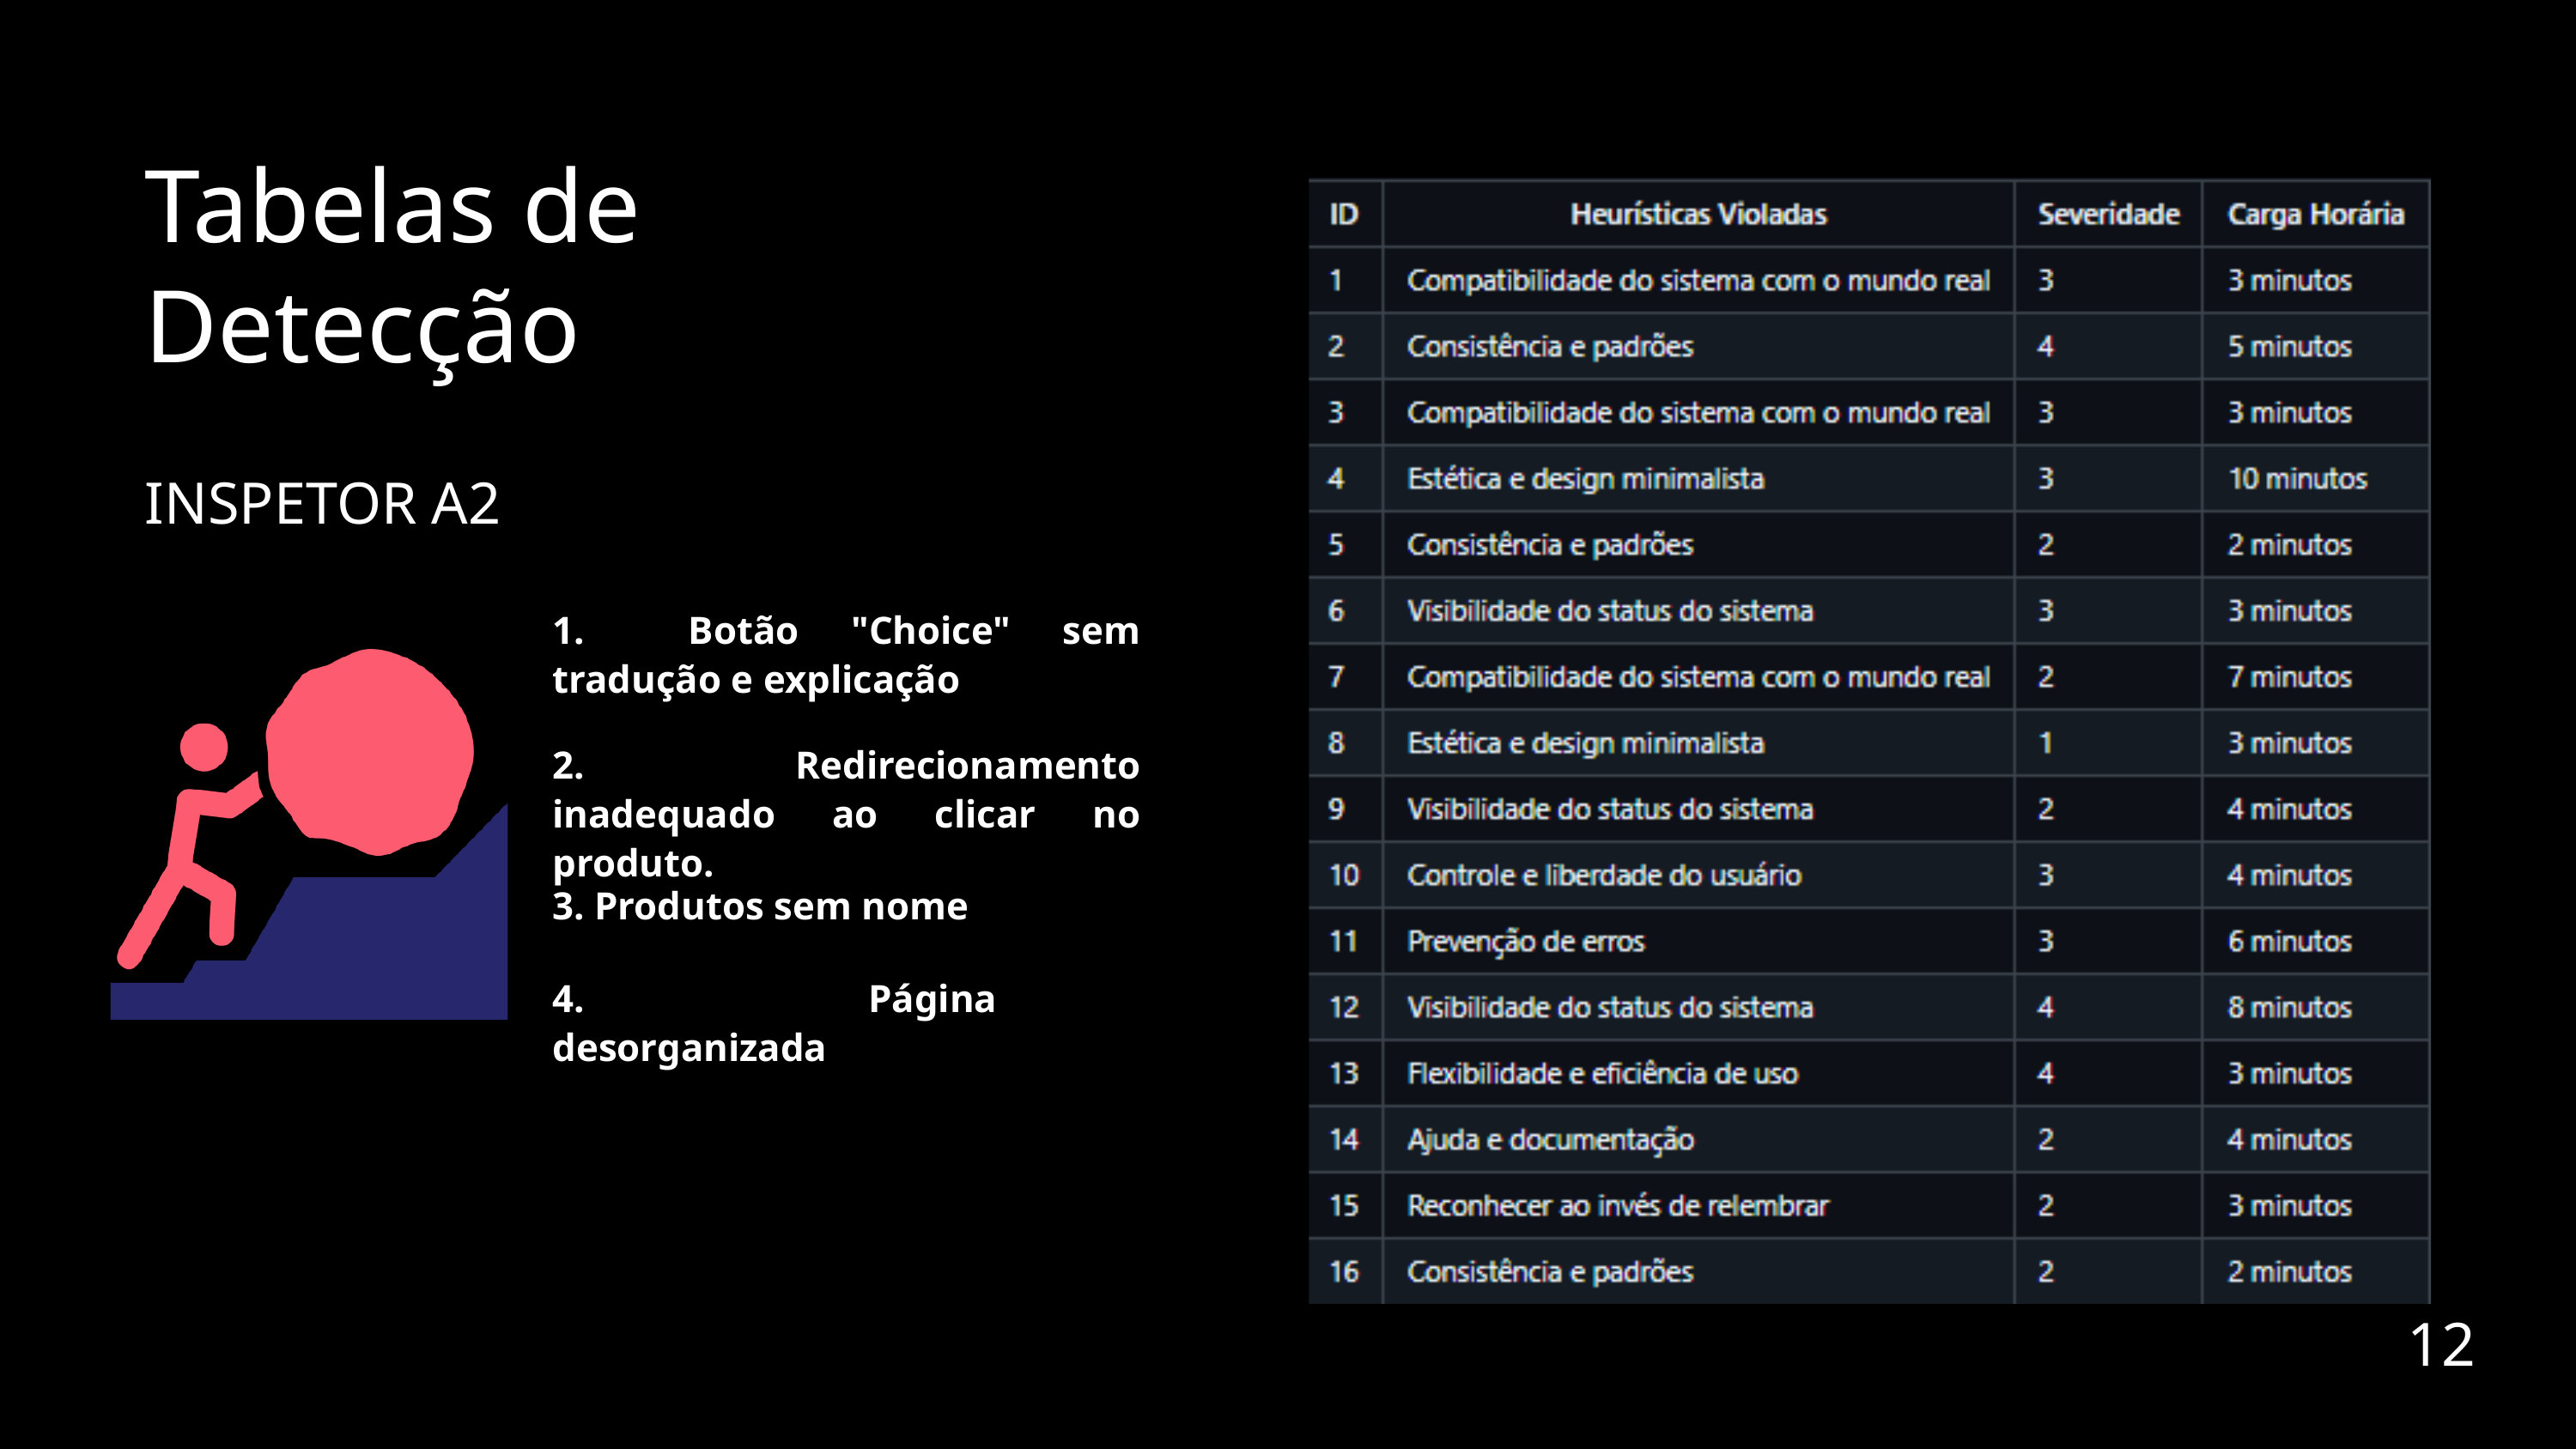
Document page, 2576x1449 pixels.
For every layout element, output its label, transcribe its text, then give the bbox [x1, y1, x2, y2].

text_box Tabelas de Detecção [144, 142, 1028, 383]
text_box 3. Produtos sem nome [552, 878, 998, 928]
text_box 12 [2407, 1294, 2476, 1379]
text_box 2. Redirecionamento inadequado ao clicar no produto. [552, 737, 1141, 885]
text_box INSPETOR A2 [144, 461, 976, 537]
text_box 1. Botão "Choice" sem tradução e explicação [552, 603, 1141, 700]
text_box [1309, 178, 2432, 1304]
text_box 4. Página desorganizada [552, 971, 998, 1069]
text_box [110, 649, 508, 1020]
